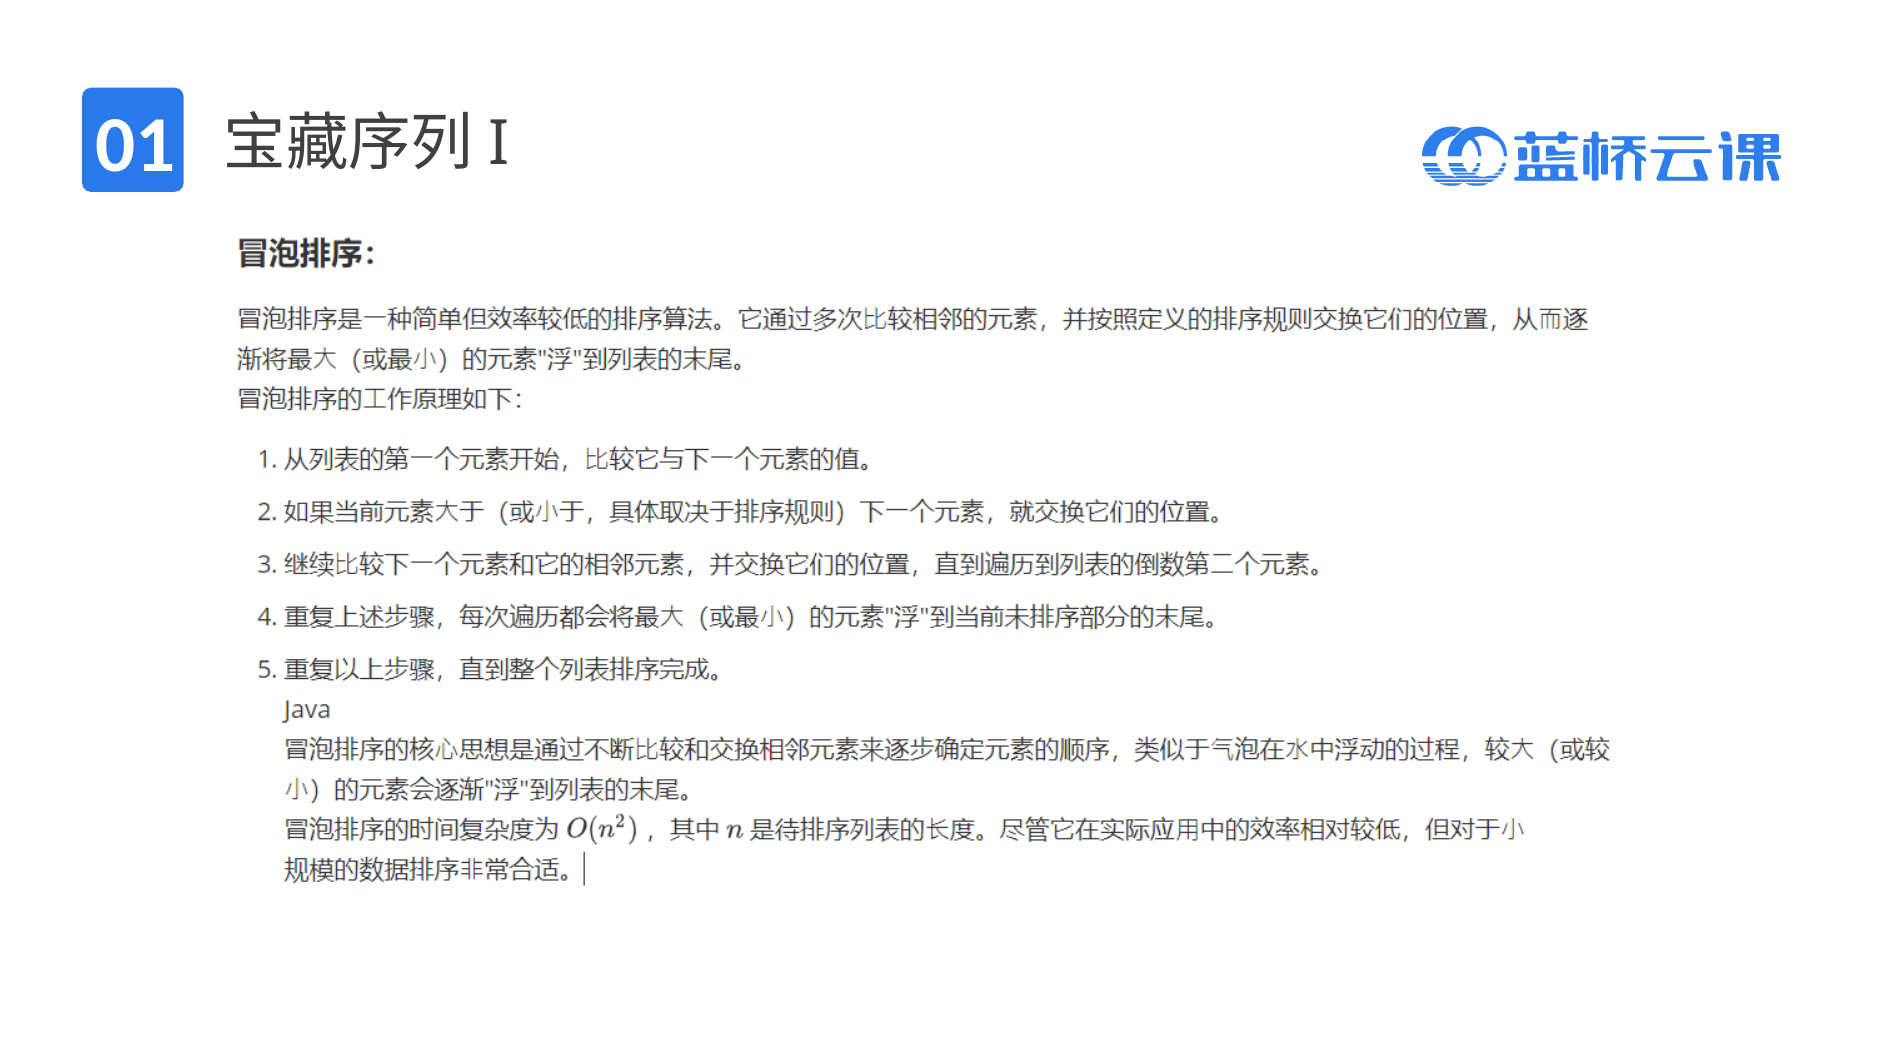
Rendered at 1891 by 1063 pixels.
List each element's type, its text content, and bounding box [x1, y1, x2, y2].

picture [191, 220, 1658, 912]
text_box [79, 84, 192, 205]
title 宝藏序列I [209, 80, 1320, 208]
picture [1382, 107, 1823, 209]
